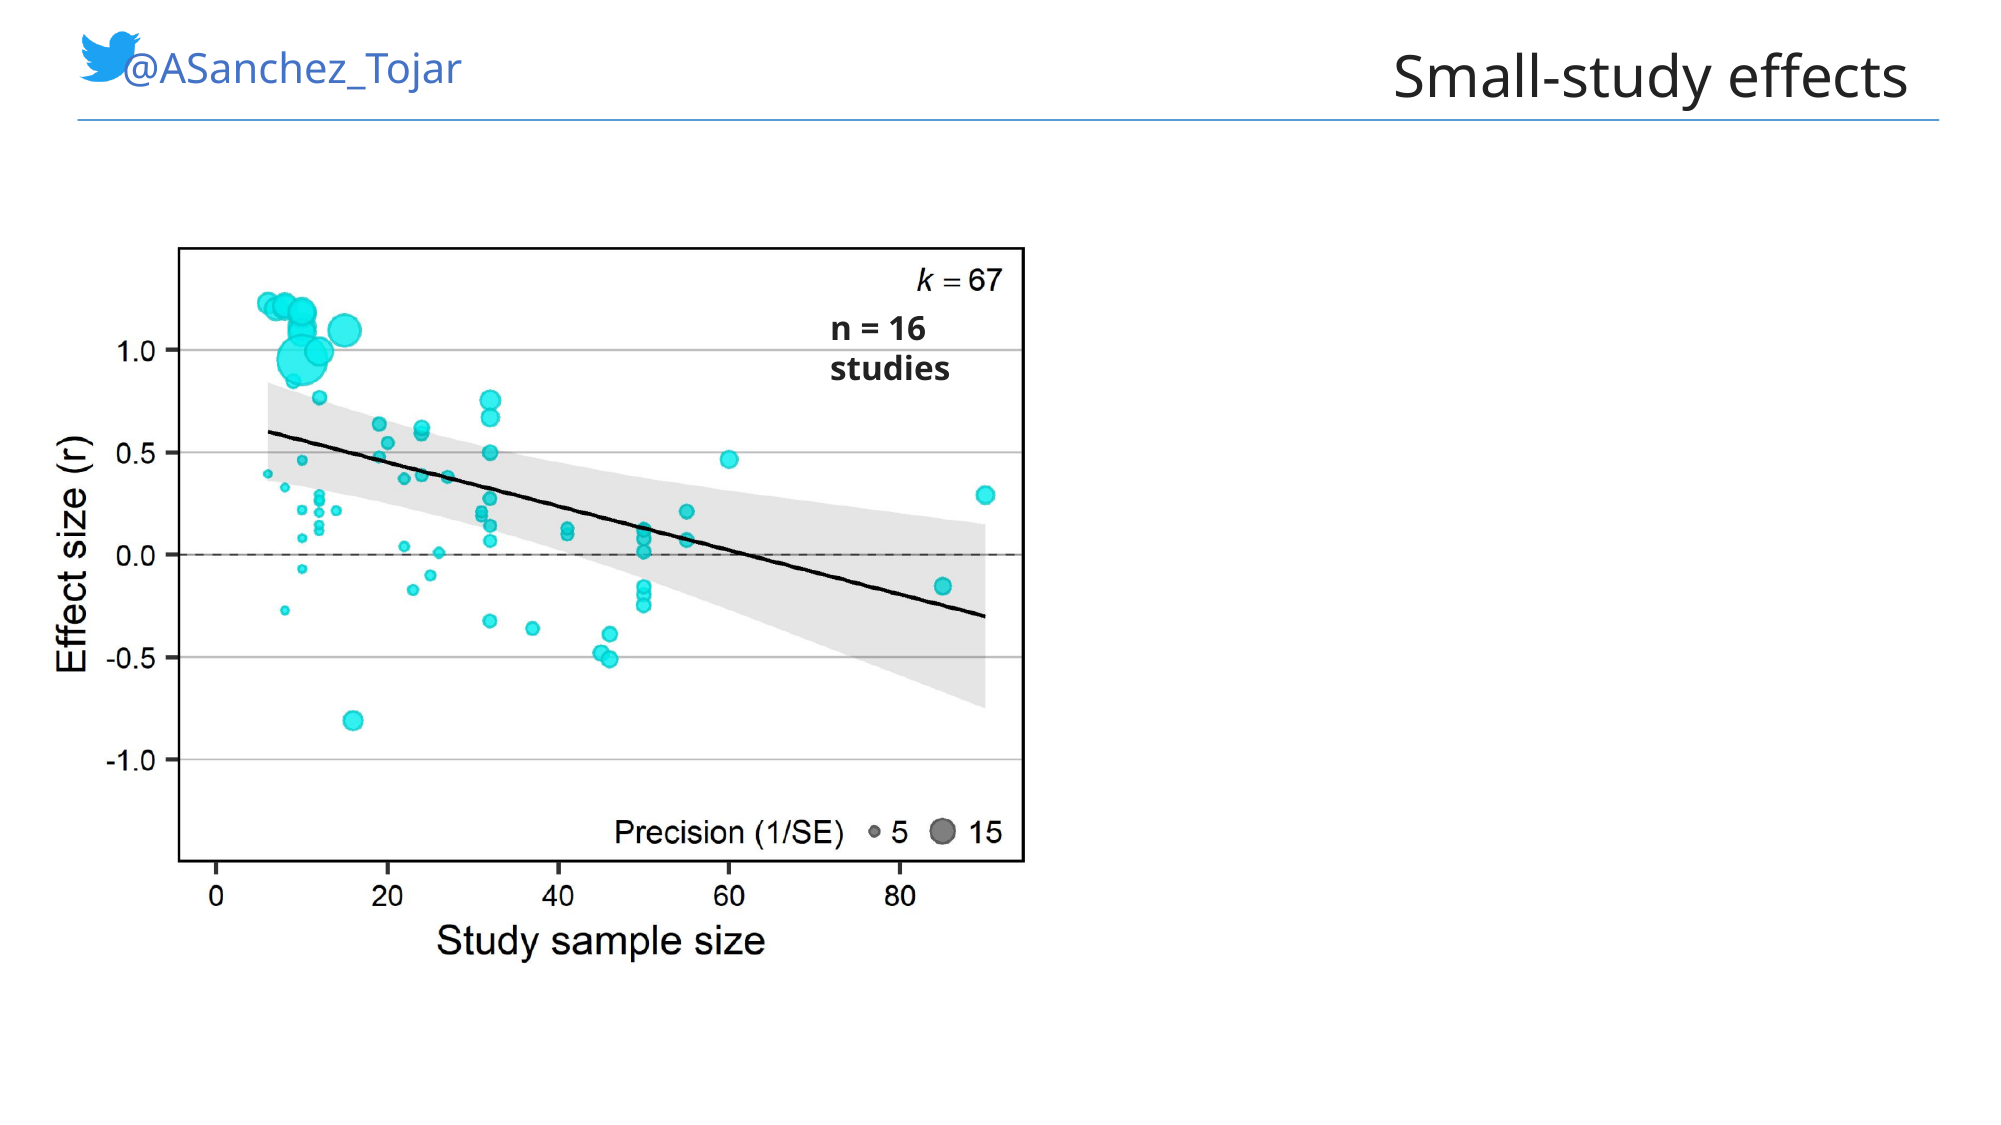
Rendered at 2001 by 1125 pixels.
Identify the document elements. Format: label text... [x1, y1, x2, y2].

text_box @ASanchez_Tojar [107, 9, 478, 99]
picture [79, 31, 141, 82]
text_box Small-study effects [92, 31, 1925, 117]
picture [48, 242, 1030, 964]
